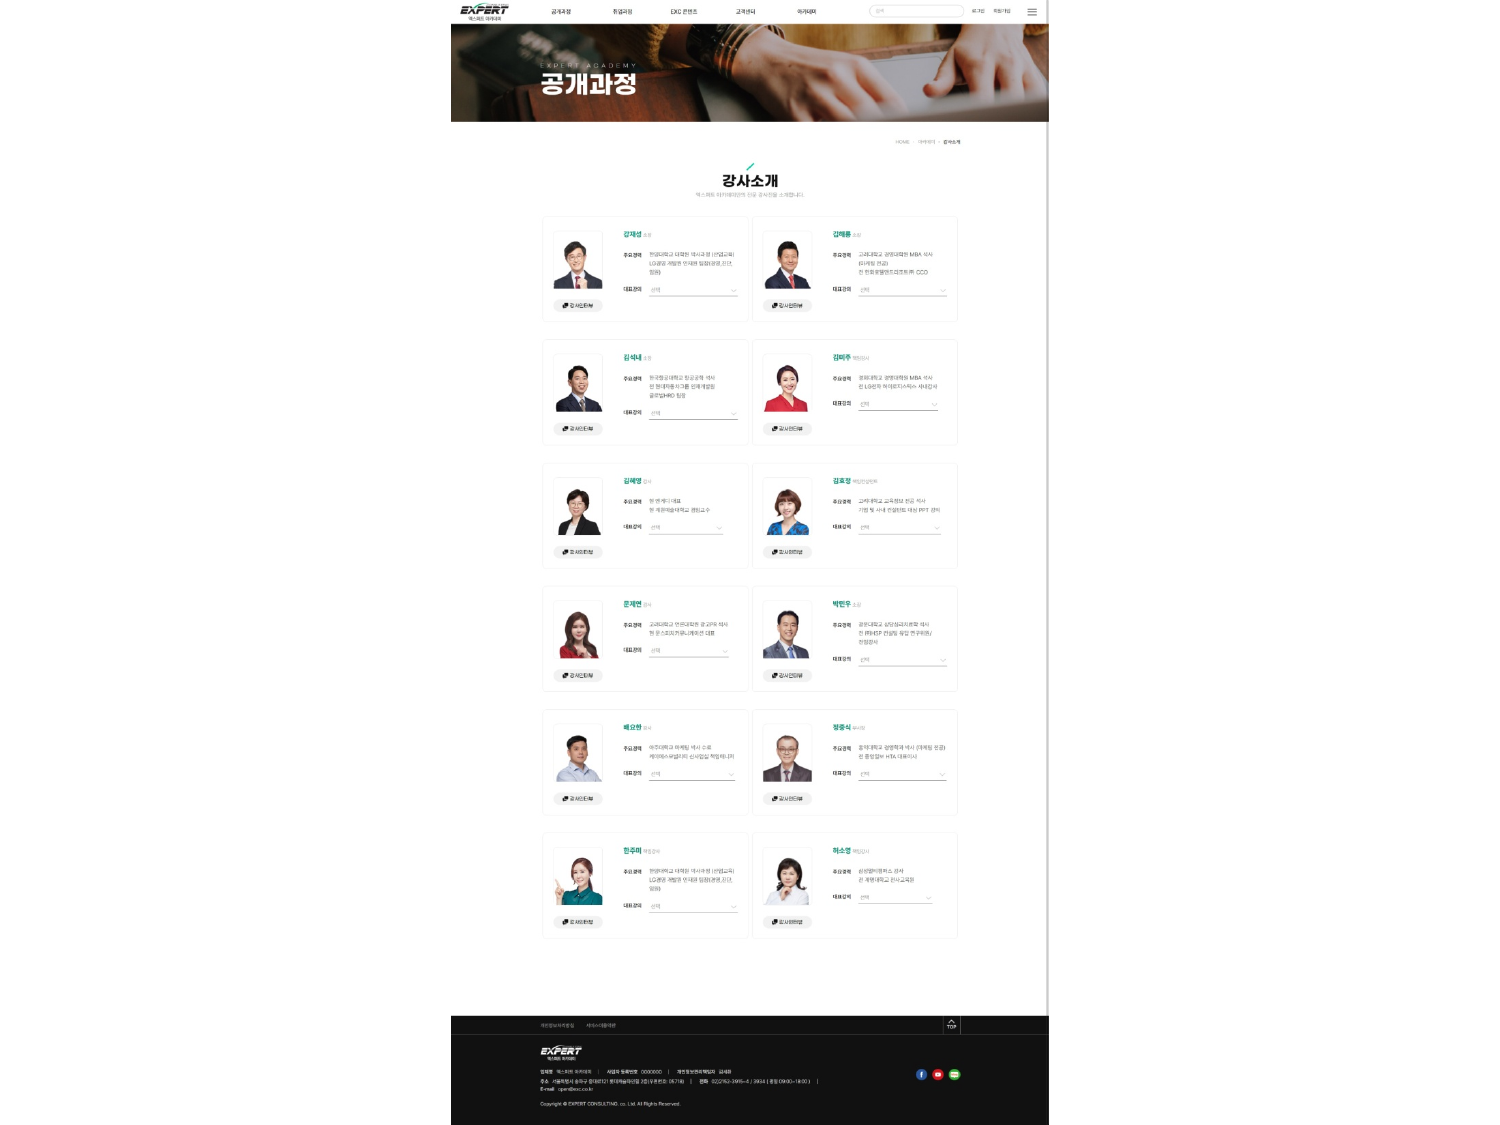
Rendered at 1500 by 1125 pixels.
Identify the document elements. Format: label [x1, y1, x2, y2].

picture [450, 0, 1049, 1125]
